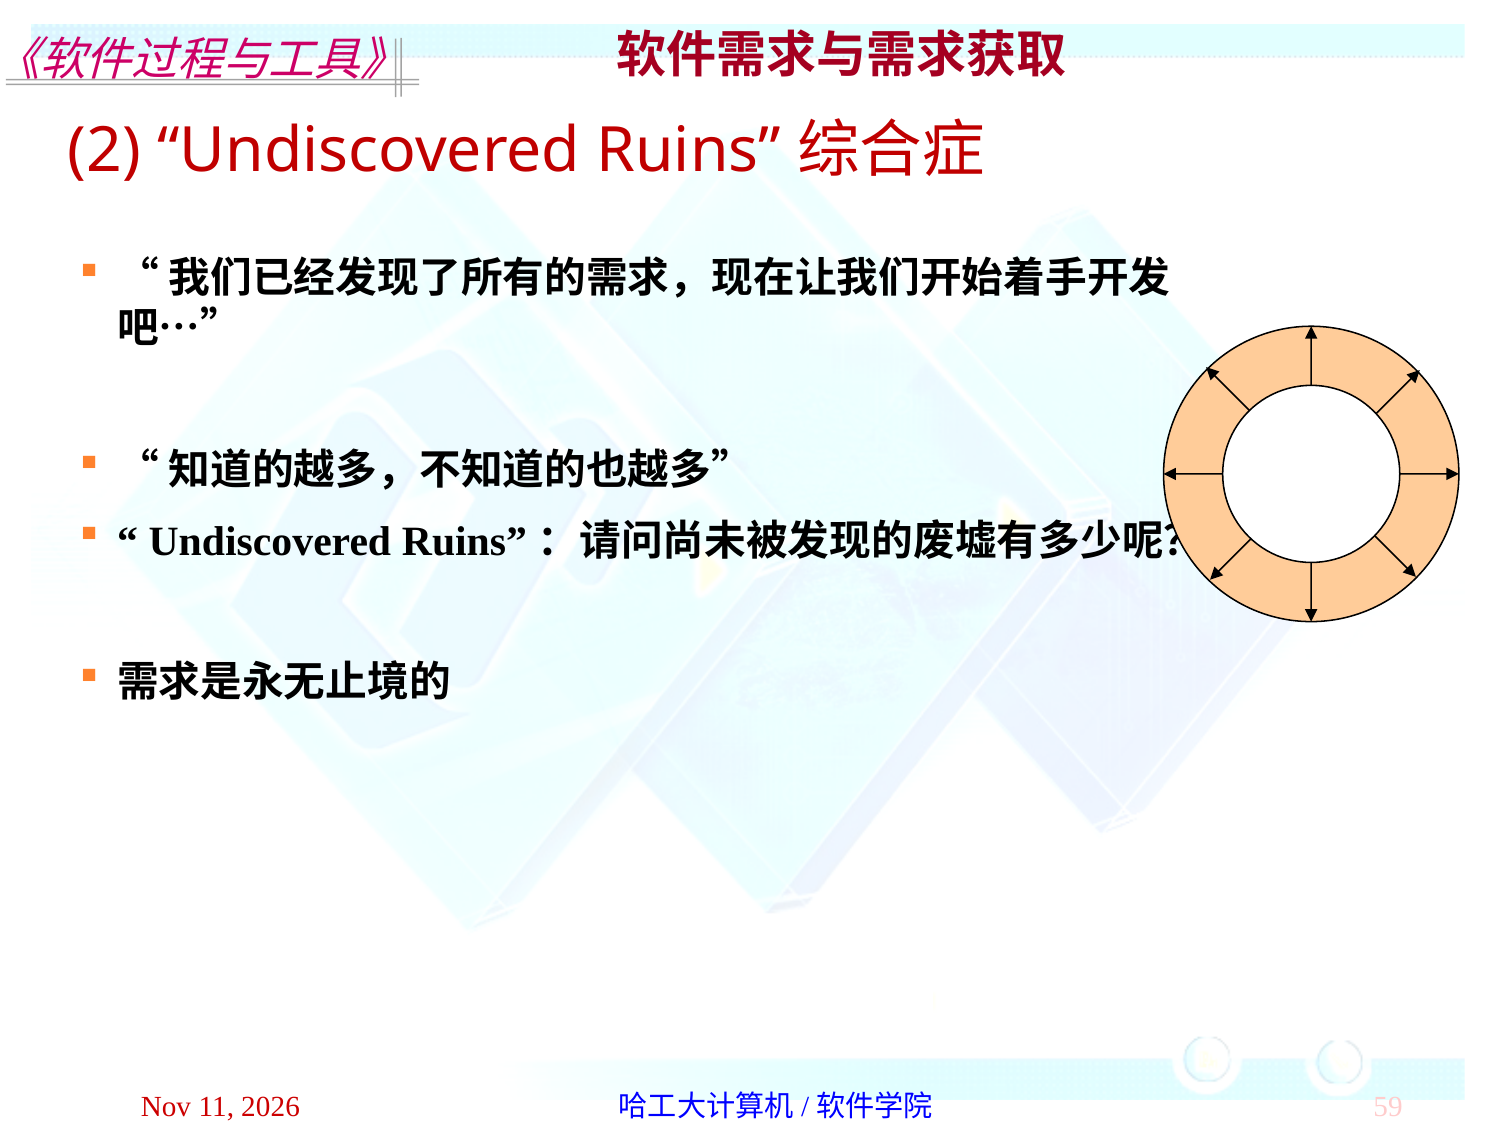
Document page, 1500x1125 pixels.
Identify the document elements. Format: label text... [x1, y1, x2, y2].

text_box (2) “Undiscovered Ruins”综合症 [53, 101, 1447, 209]
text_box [1163, 326, 1459, 622]
text_box 软件需求与需求获取 [389, 15, 1294, 90]
text_box “我们已经发现了所有的需求，现在让我们开始着手开发吧…” “知道的越多，不知道的也越多” “ Undiscovered Ruins”：请问尚未被发现的废墟有多少呢？ 需求是永无止境的 [64, 243, 1189, 1083]
